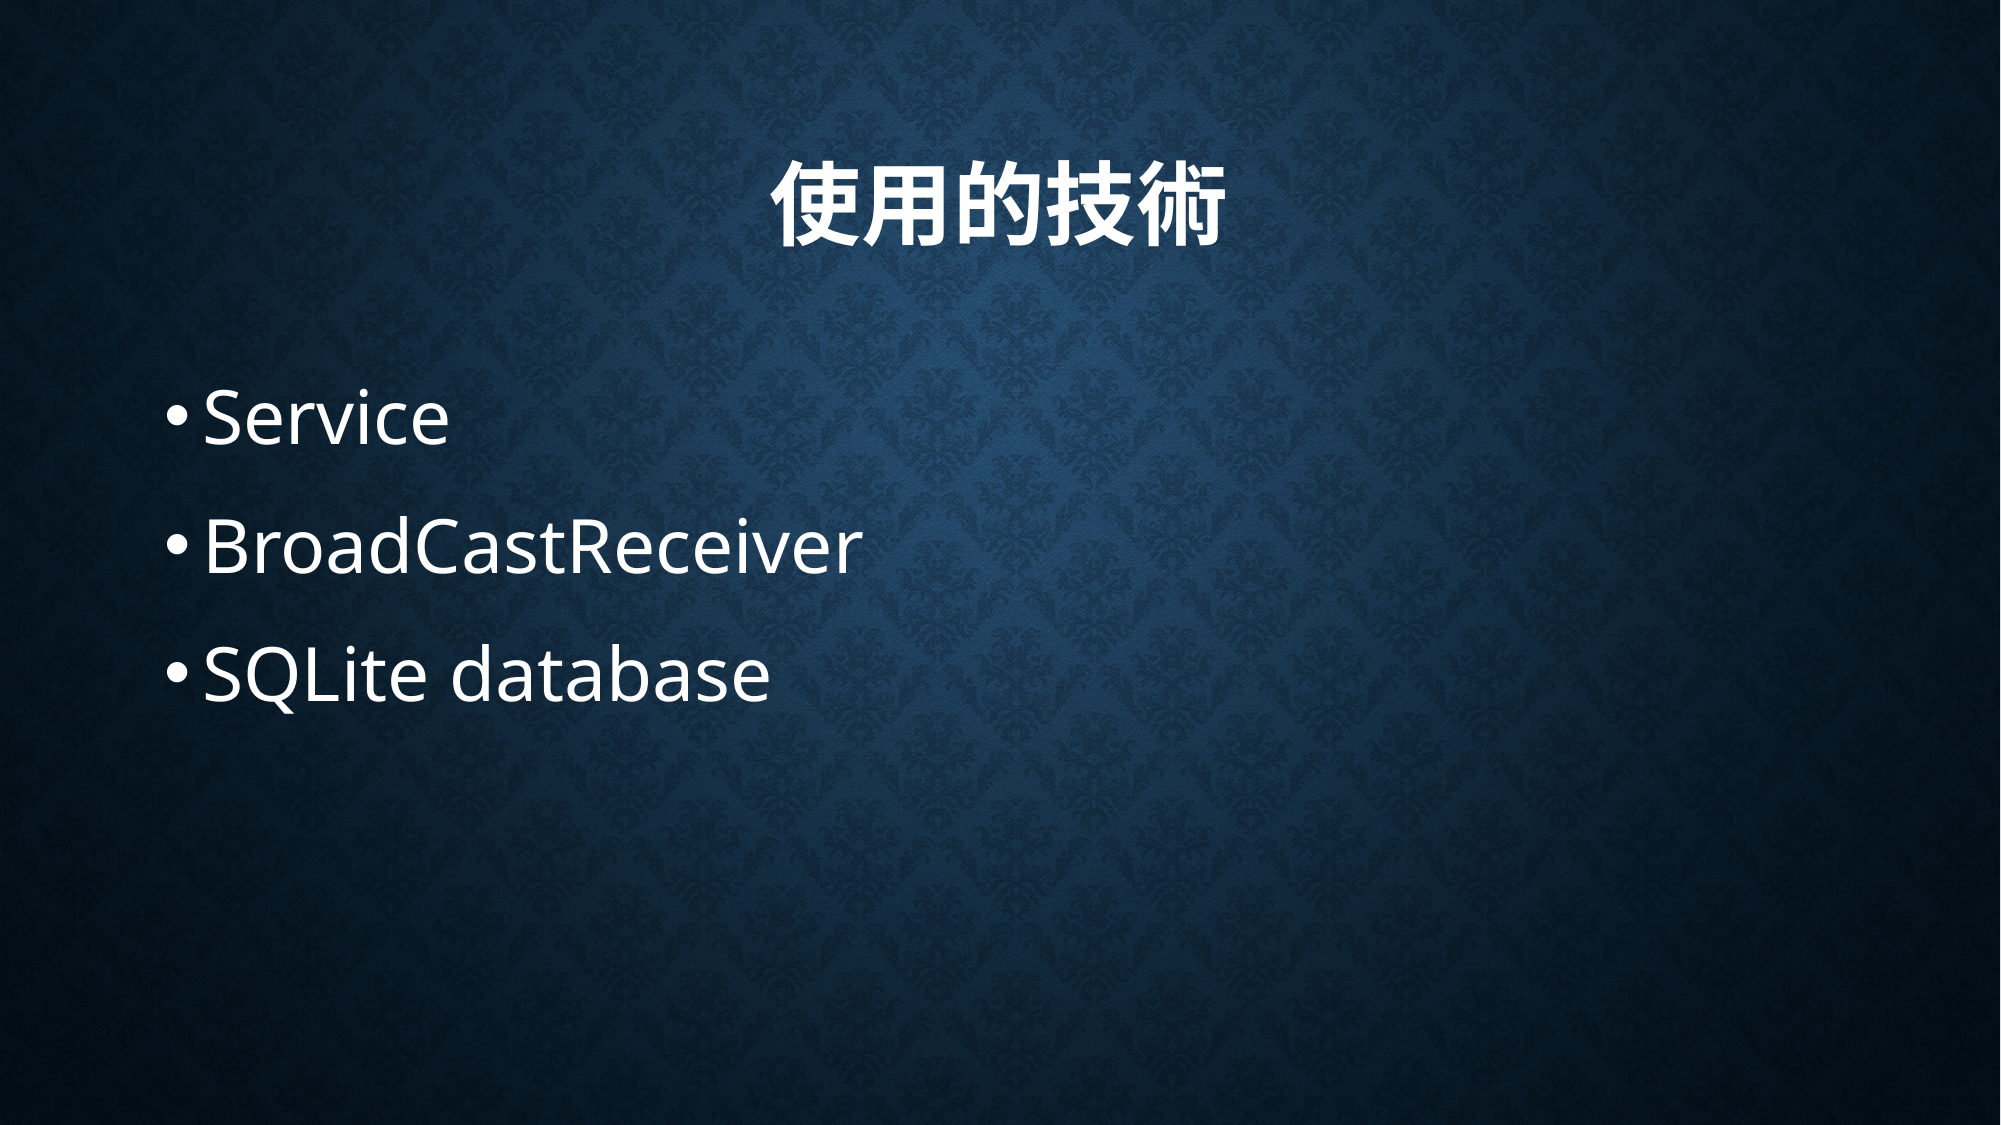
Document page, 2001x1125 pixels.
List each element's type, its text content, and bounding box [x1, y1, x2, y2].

title 使用的技術 [149, 99, 1849, 318]
list Service BroadCastReceiver SQLite database [149, 343, 1849, 950]
